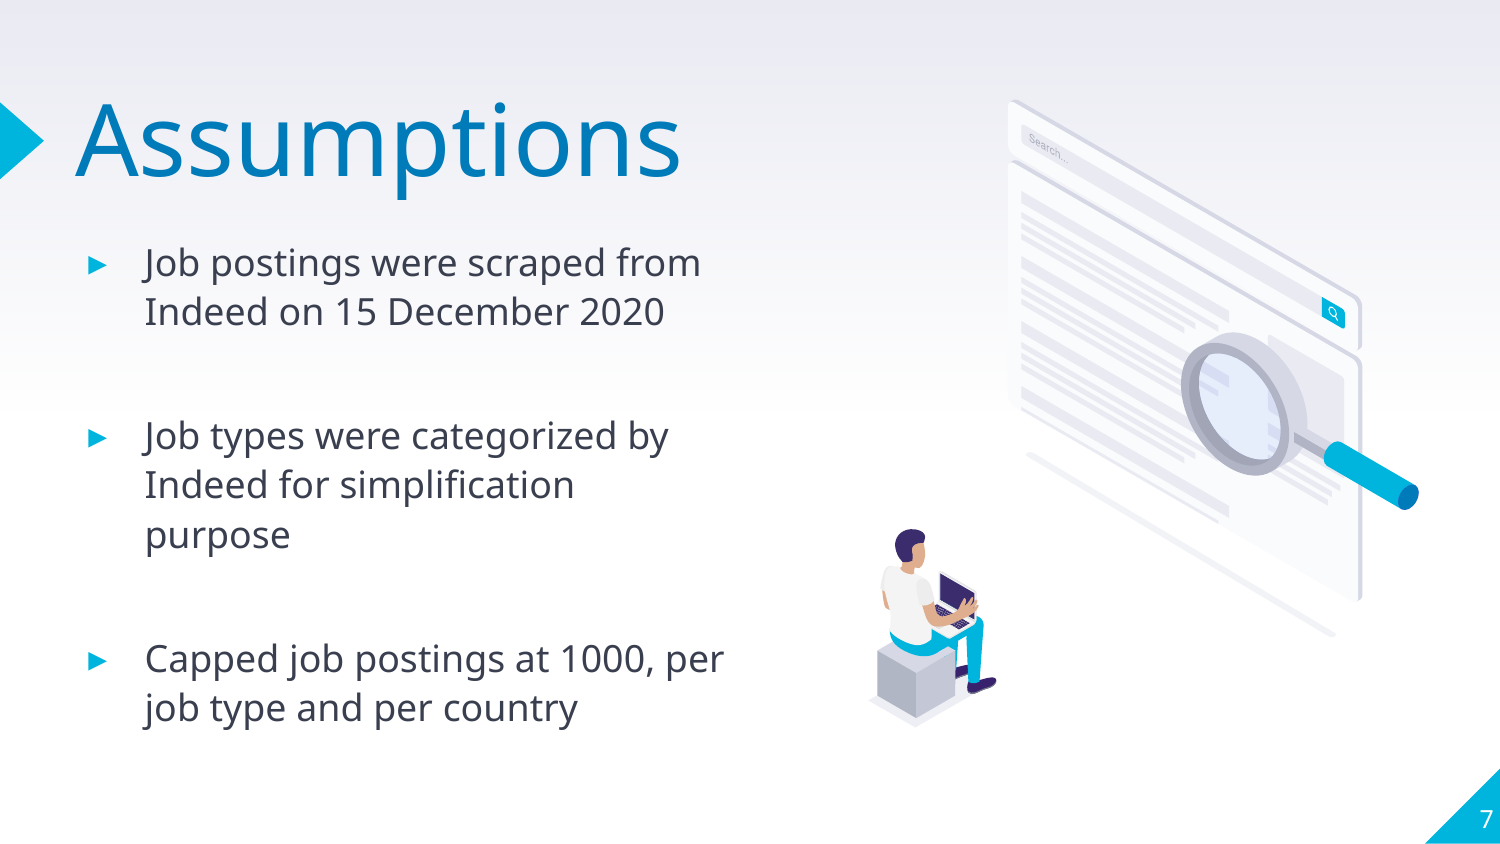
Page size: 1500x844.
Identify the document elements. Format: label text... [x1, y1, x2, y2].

title Assumptions [75, 99, 865, 277]
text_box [868, 99, 1420, 728]
list Job postings were scraped from Indeed on 15 December 2020 Job types were categorized by Indeed for simplification purpose Capped job postings at 1000, per job type and per country [69, 233, 729, 785]
slide_number 7 [1418, 760, 1494, 838]
